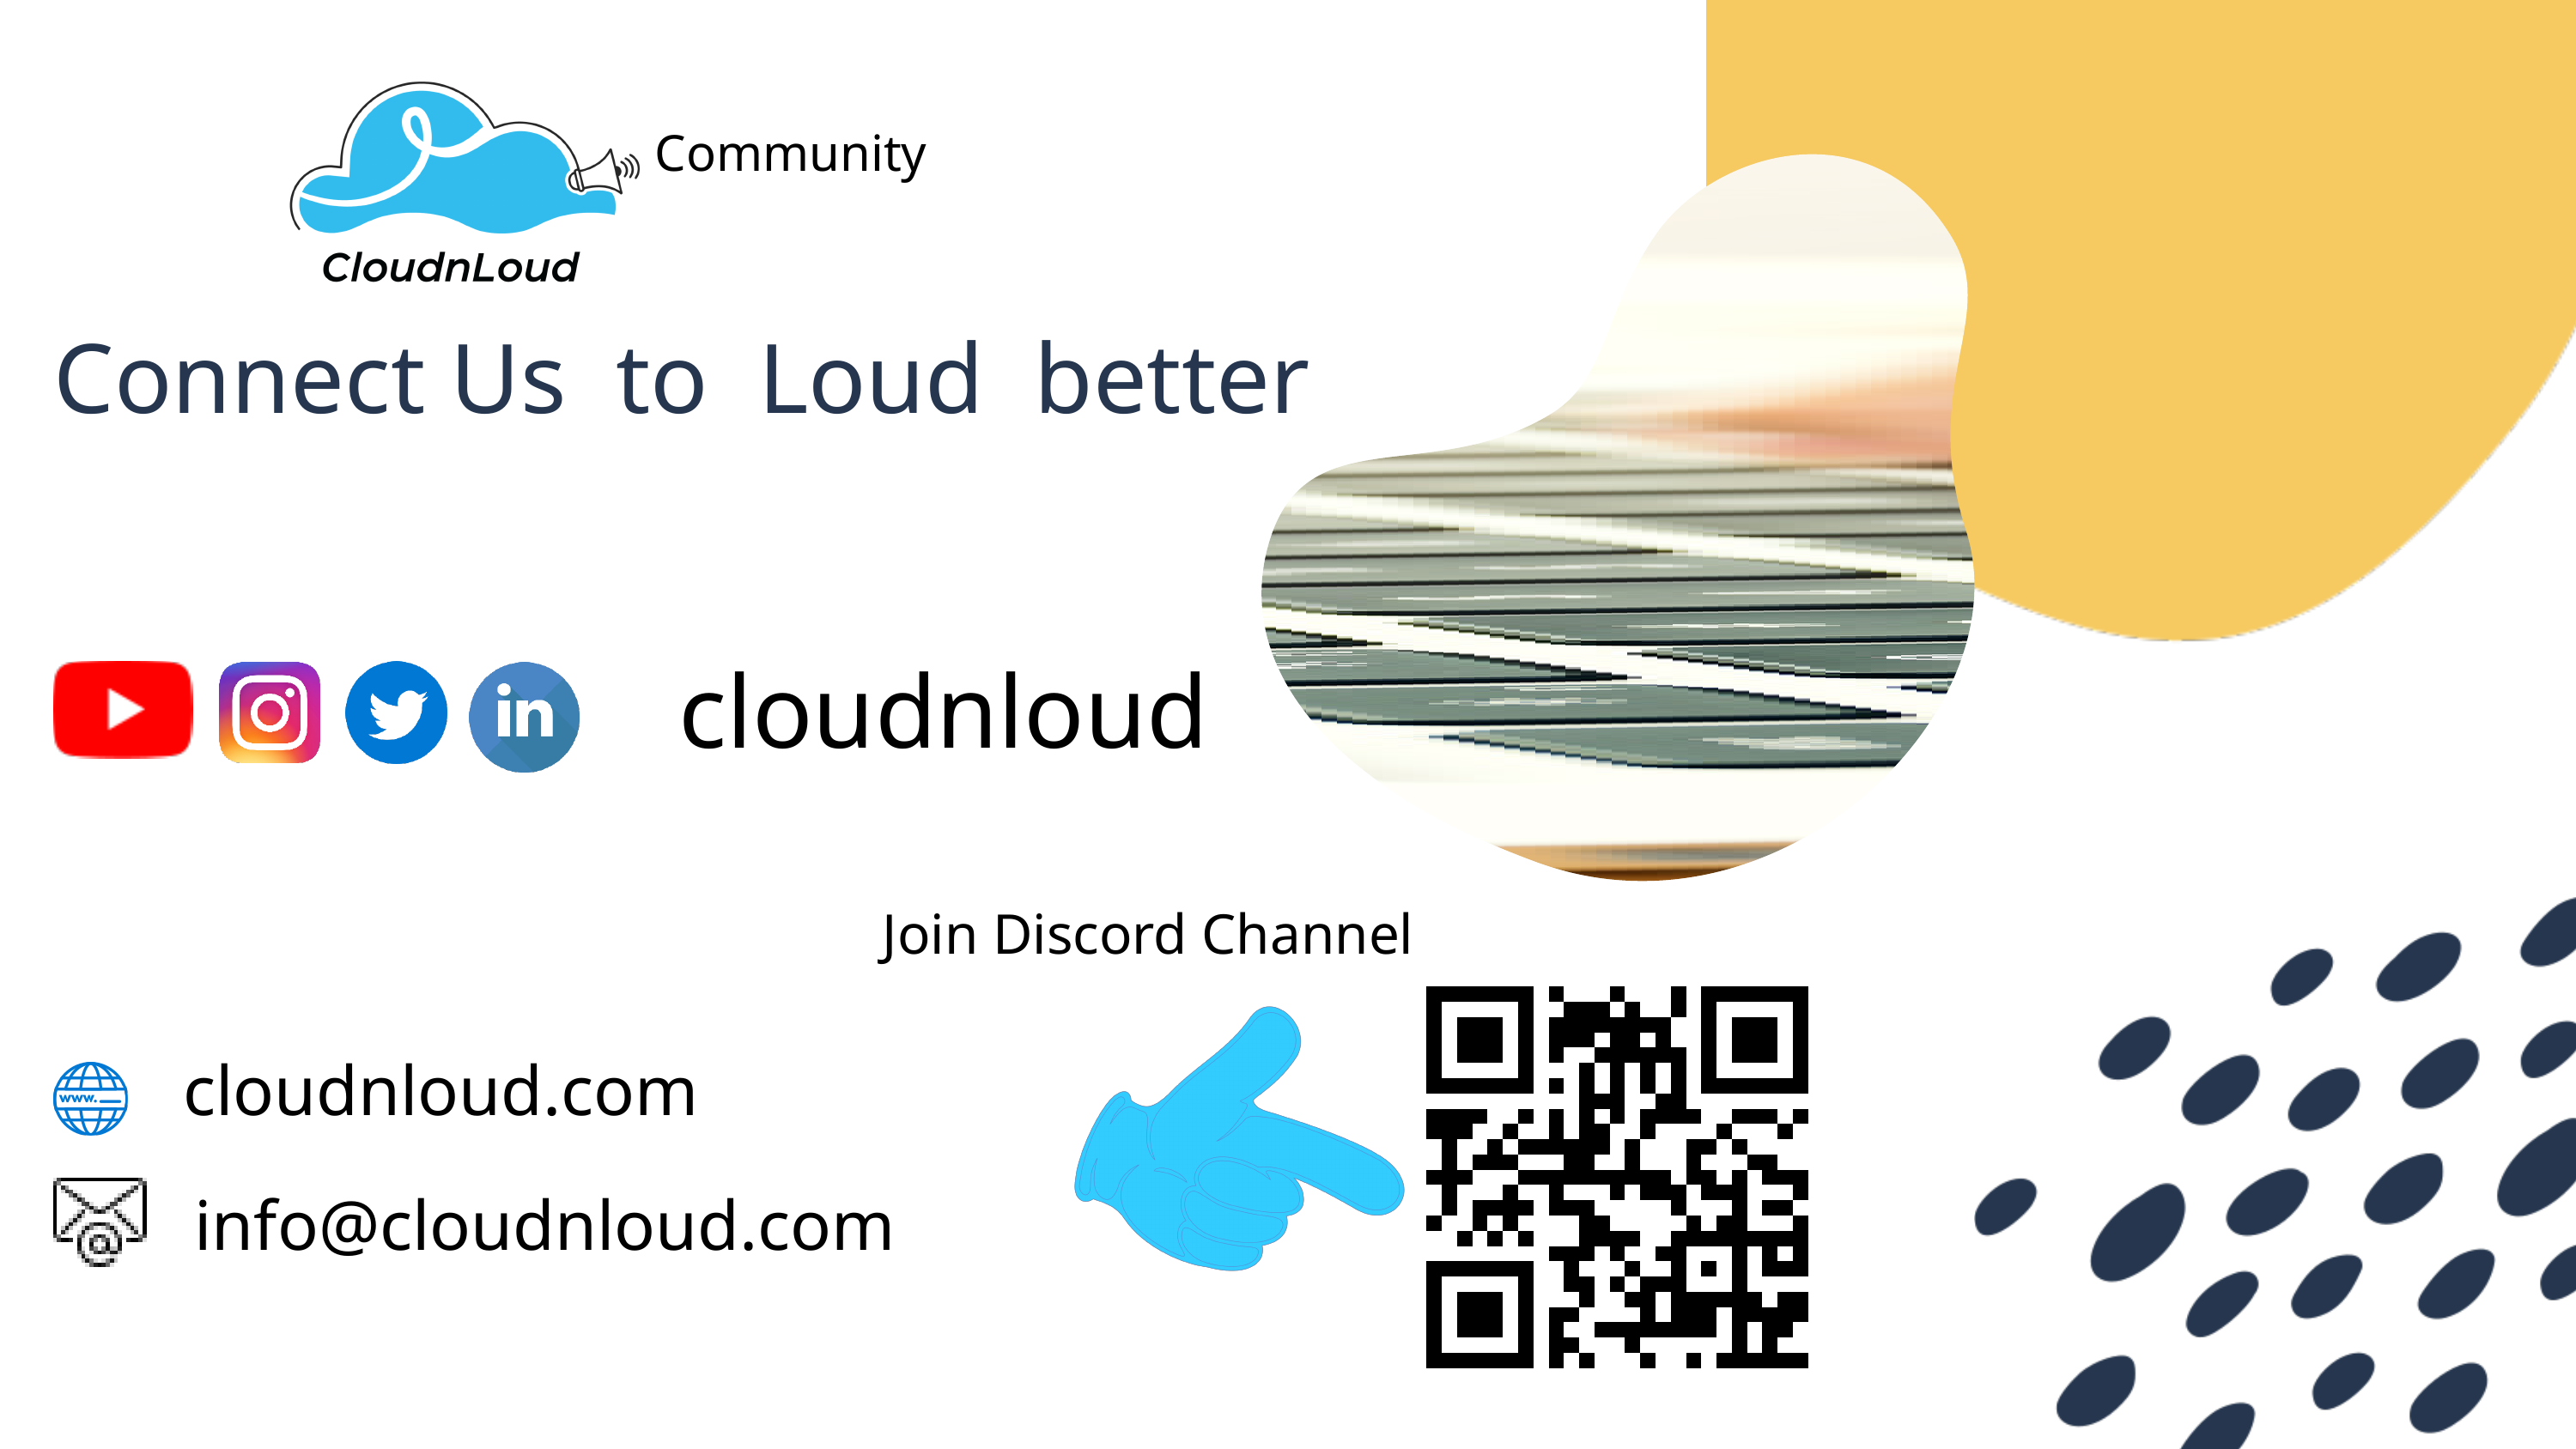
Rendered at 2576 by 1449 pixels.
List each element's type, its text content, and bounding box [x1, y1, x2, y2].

picture [53, 1178, 147, 1267]
picture [1054, 972, 1824, 1384]
picture [53, 661, 193, 760]
picture [469, 662, 585, 778]
text_box Connect Us to Loud better [53, 298, 1226, 433]
picture [1974, 895, 2576, 1449]
picture [201, 51, 727, 314]
picture [344, 661, 447, 764]
picture [1705, 0, 2576, 693]
text_box Community [732, 130, 986, 181]
text_box cloudnloud.com [131, 1034, 751, 1130]
picture [219, 662, 320, 763]
text_box cloudnloud [656, 627, 1226, 768]
text_box Join Discord Channel [863, 888, 1434, 1041]
picture [53, 1061, 128, 1136]
text_box info@cloudnloud.com [187, 1168, 903, 1359]
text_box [1230, 103, 2024, 951]
